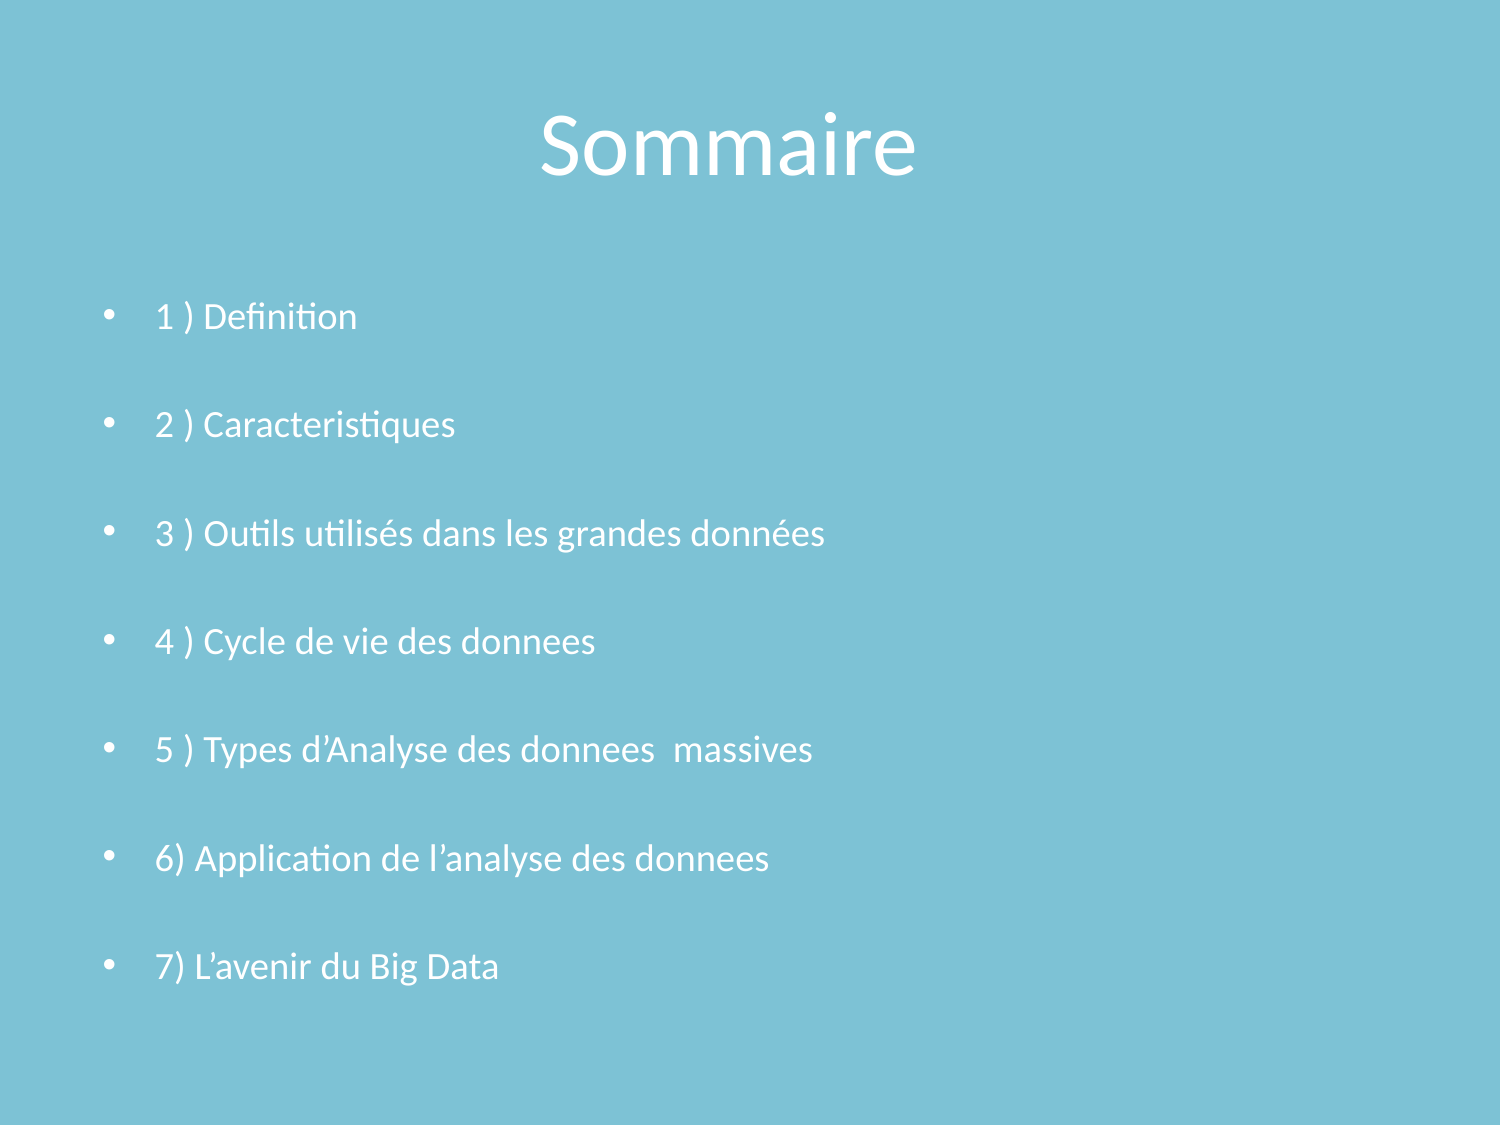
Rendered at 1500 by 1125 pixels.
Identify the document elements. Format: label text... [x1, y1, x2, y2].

list 1 ) Definition 2 ) Caracteristiques 3 ) Outils utilisés dans les grandes données 4 ) Cycle de vie des donnees 5 ) Types d’Analyse des donnees massives 6) Application de l’analyse des donnees 7) L’avenir du Big Data [87, 174, 1438, 1000]
title Sommaire [75, 45, 1425, 233]
